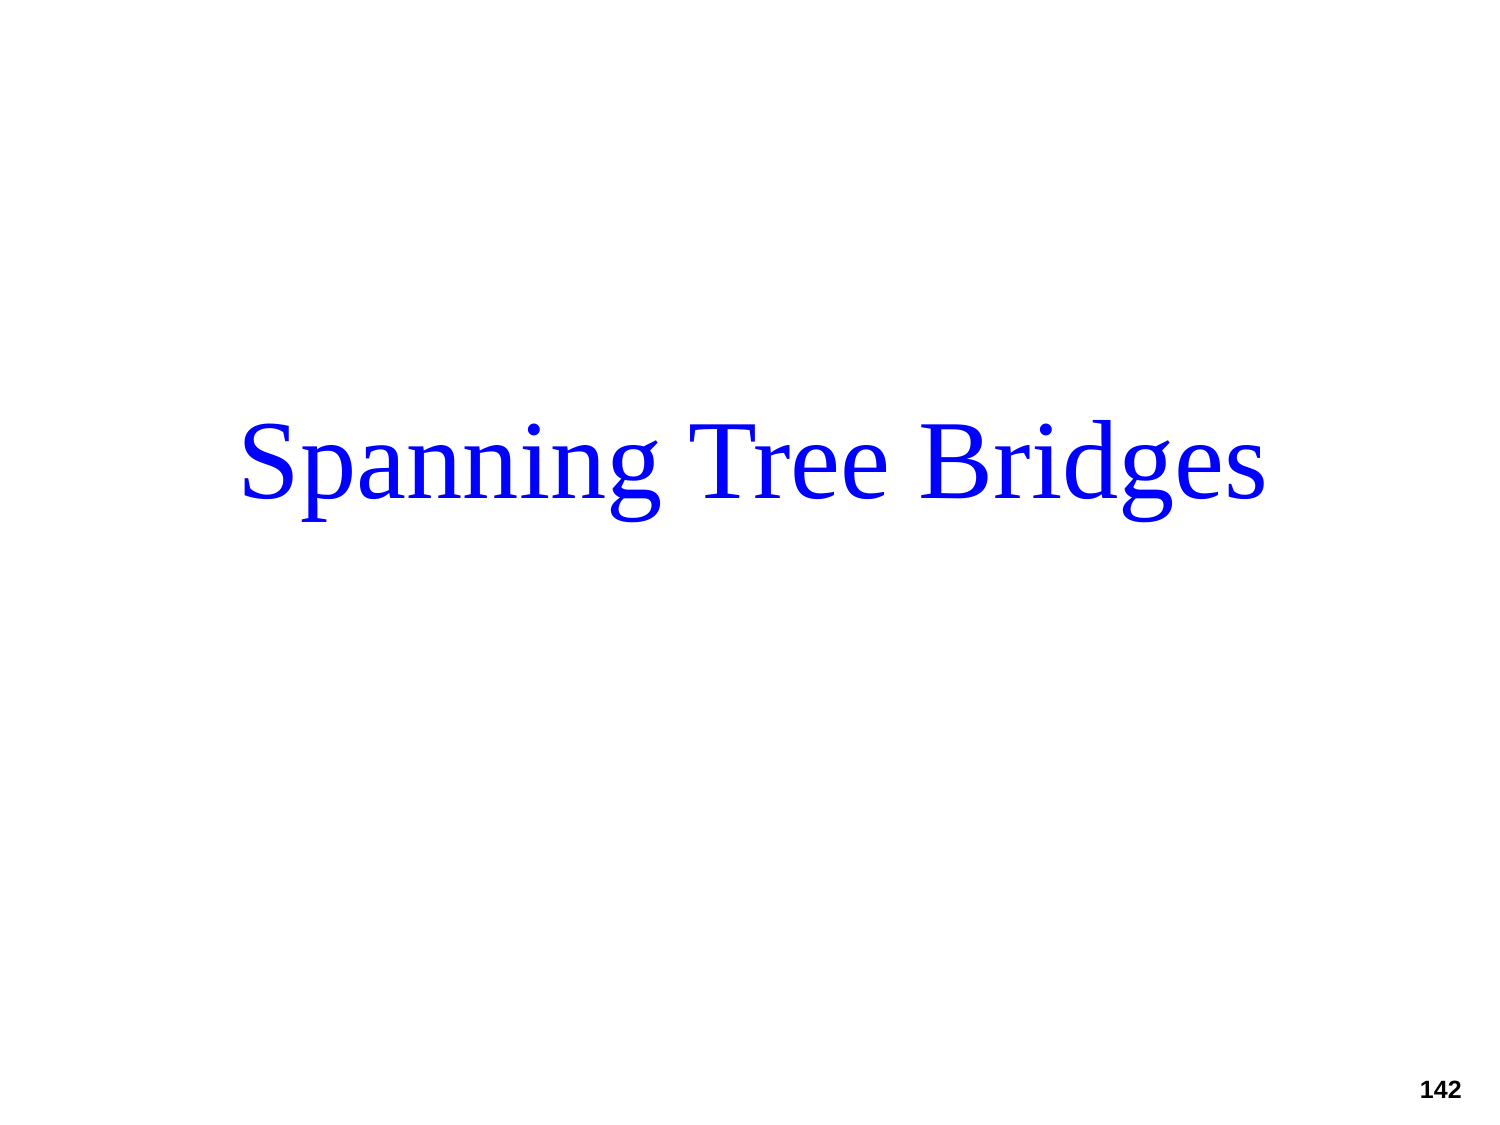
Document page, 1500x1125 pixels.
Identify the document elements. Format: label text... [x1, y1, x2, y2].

subtitle Spanning Tree Bridges [80, 404, 1427, 882]
